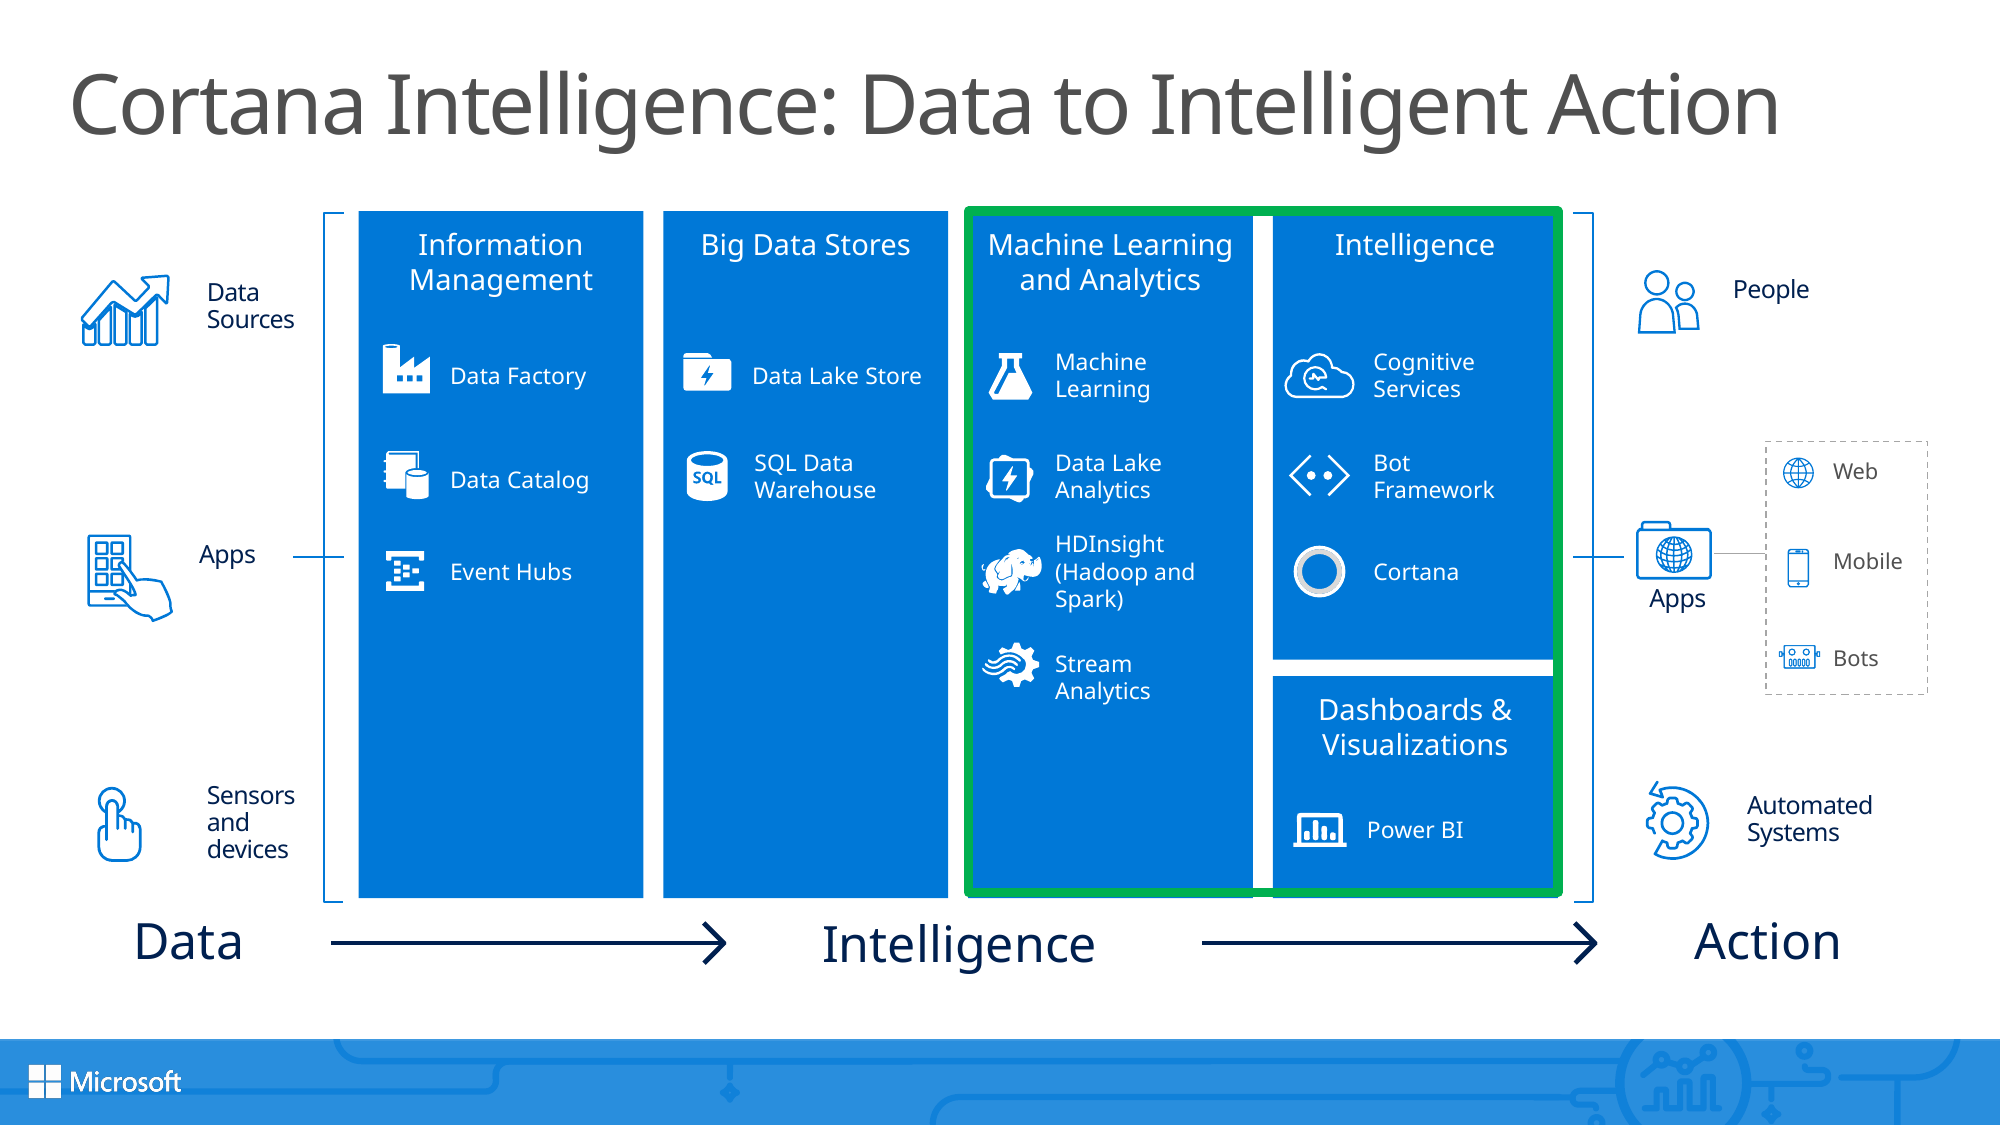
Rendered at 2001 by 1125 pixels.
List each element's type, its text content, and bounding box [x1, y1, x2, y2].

title Cortana Intelligence: Data to Intelligent Action [44, 47, 1957, 196]
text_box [81, 210, 1941, 974]
